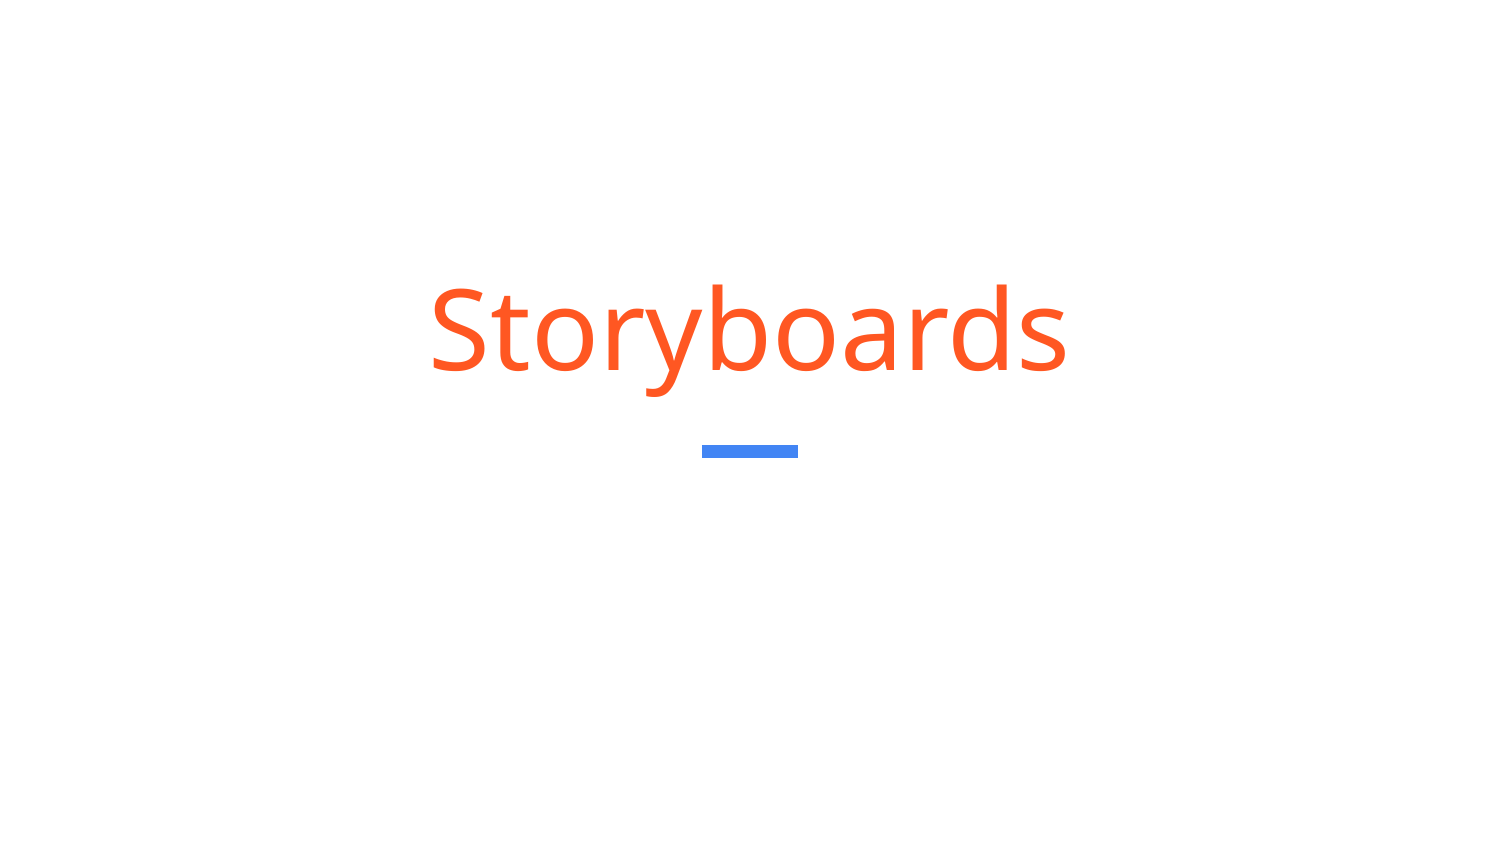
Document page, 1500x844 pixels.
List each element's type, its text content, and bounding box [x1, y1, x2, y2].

title Storyboards [51, 97, 1449, 419]
